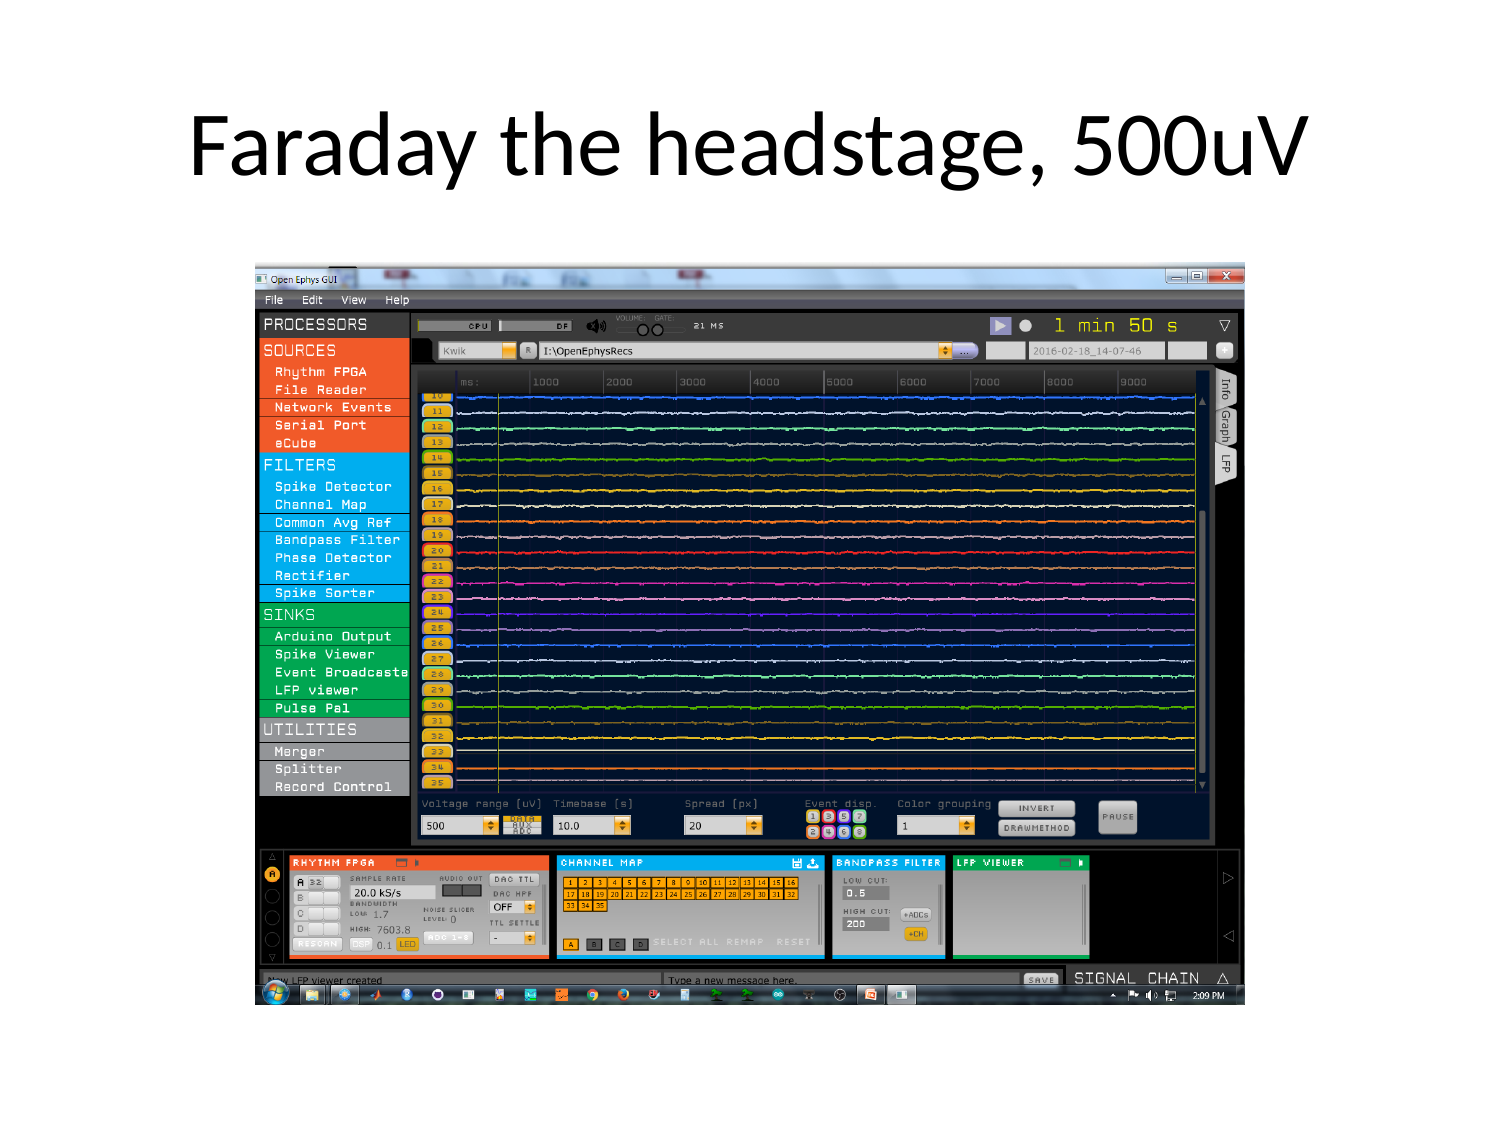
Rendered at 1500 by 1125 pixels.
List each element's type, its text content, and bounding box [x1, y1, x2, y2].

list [254, 262, 1246, 1006]
title Faraday the headstage, 500uV [75, 45, 1425, 233]
